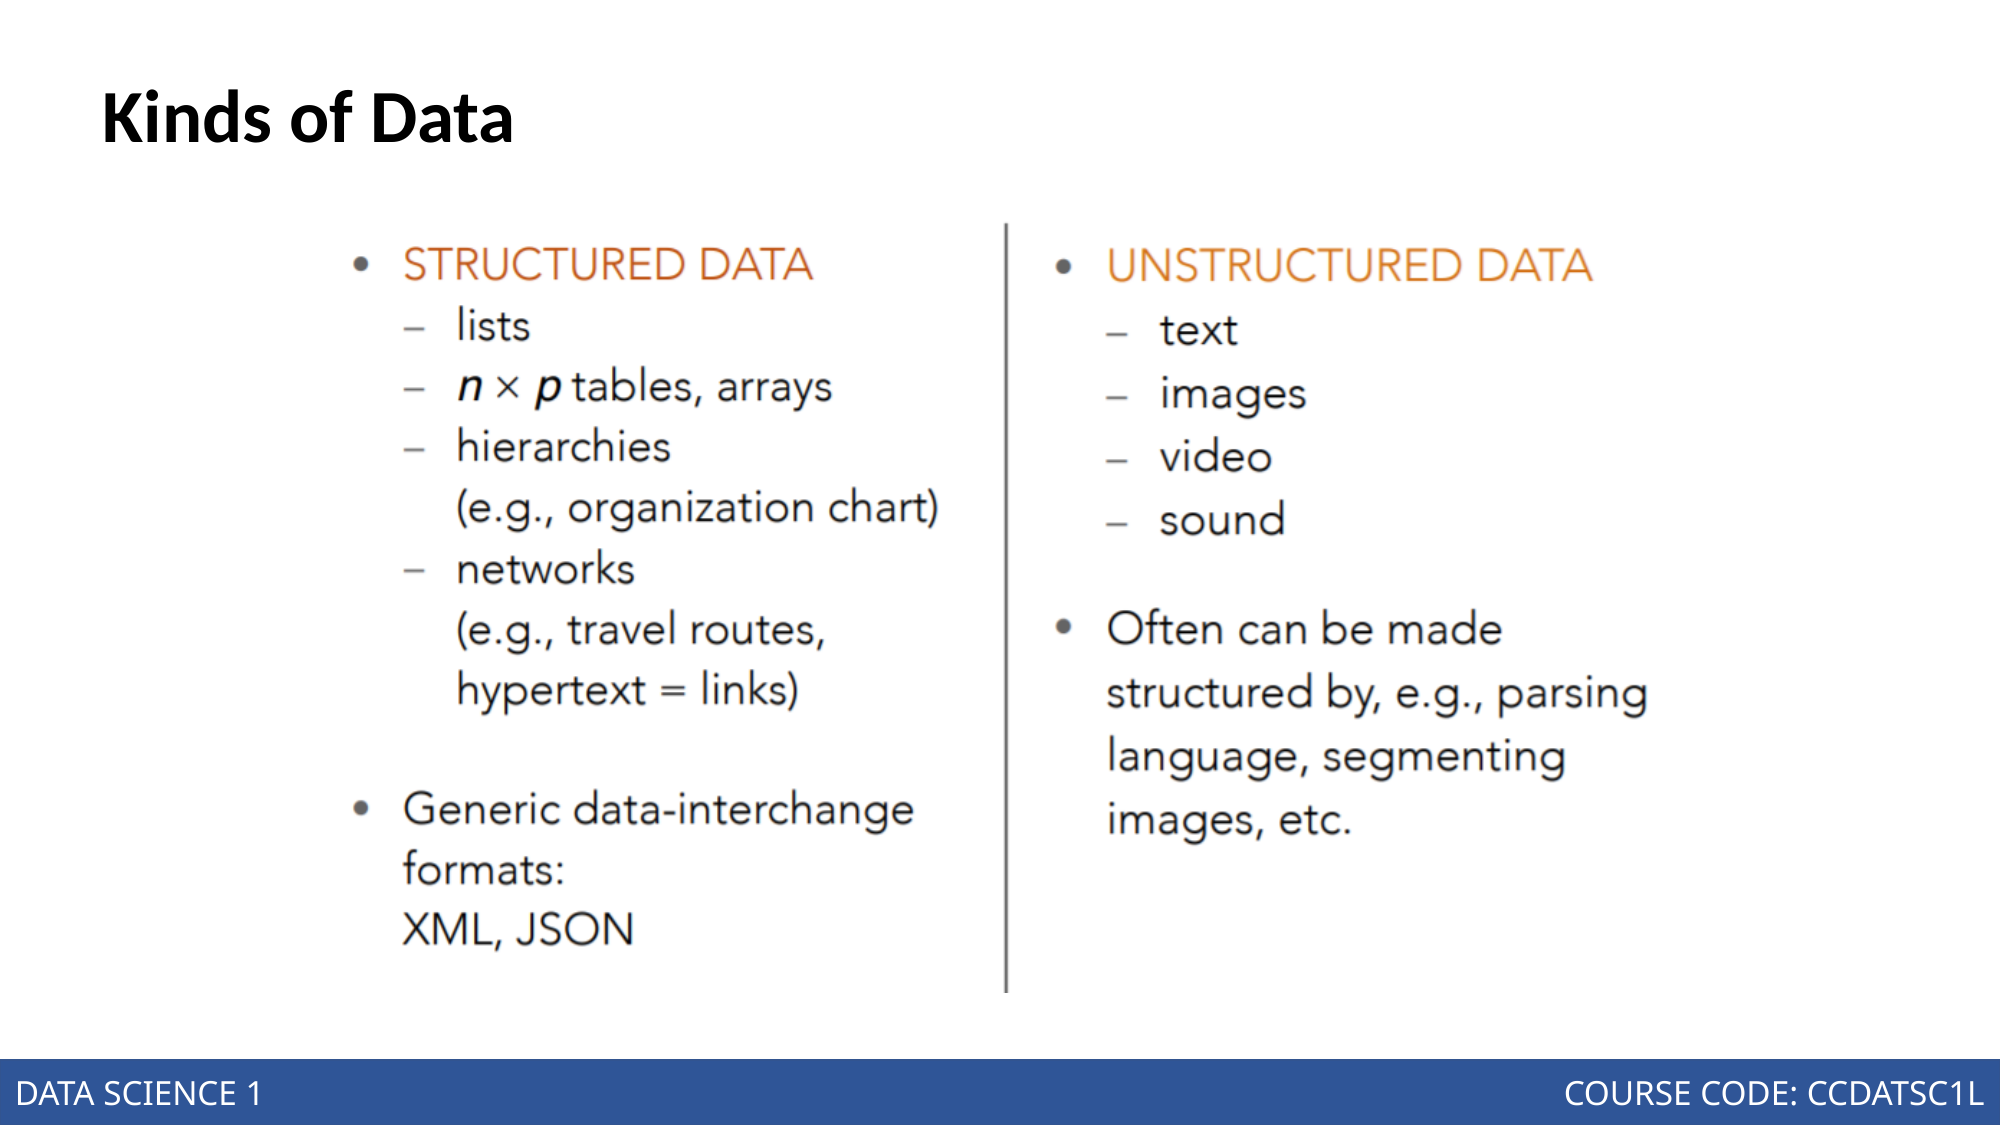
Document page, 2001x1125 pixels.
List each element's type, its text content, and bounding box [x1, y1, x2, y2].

text_box [0, 1059, 2000, 1125]
text_box COURSE CODE: CCDATSC1L [1516, 1064, 2000, 1120]
text_box DATA SCIENCE 1 [0, 1064, 595, 1120]
title Kinds of Data [87, 59, 1935, 177]
picture [322, 202, 1678, 993]
